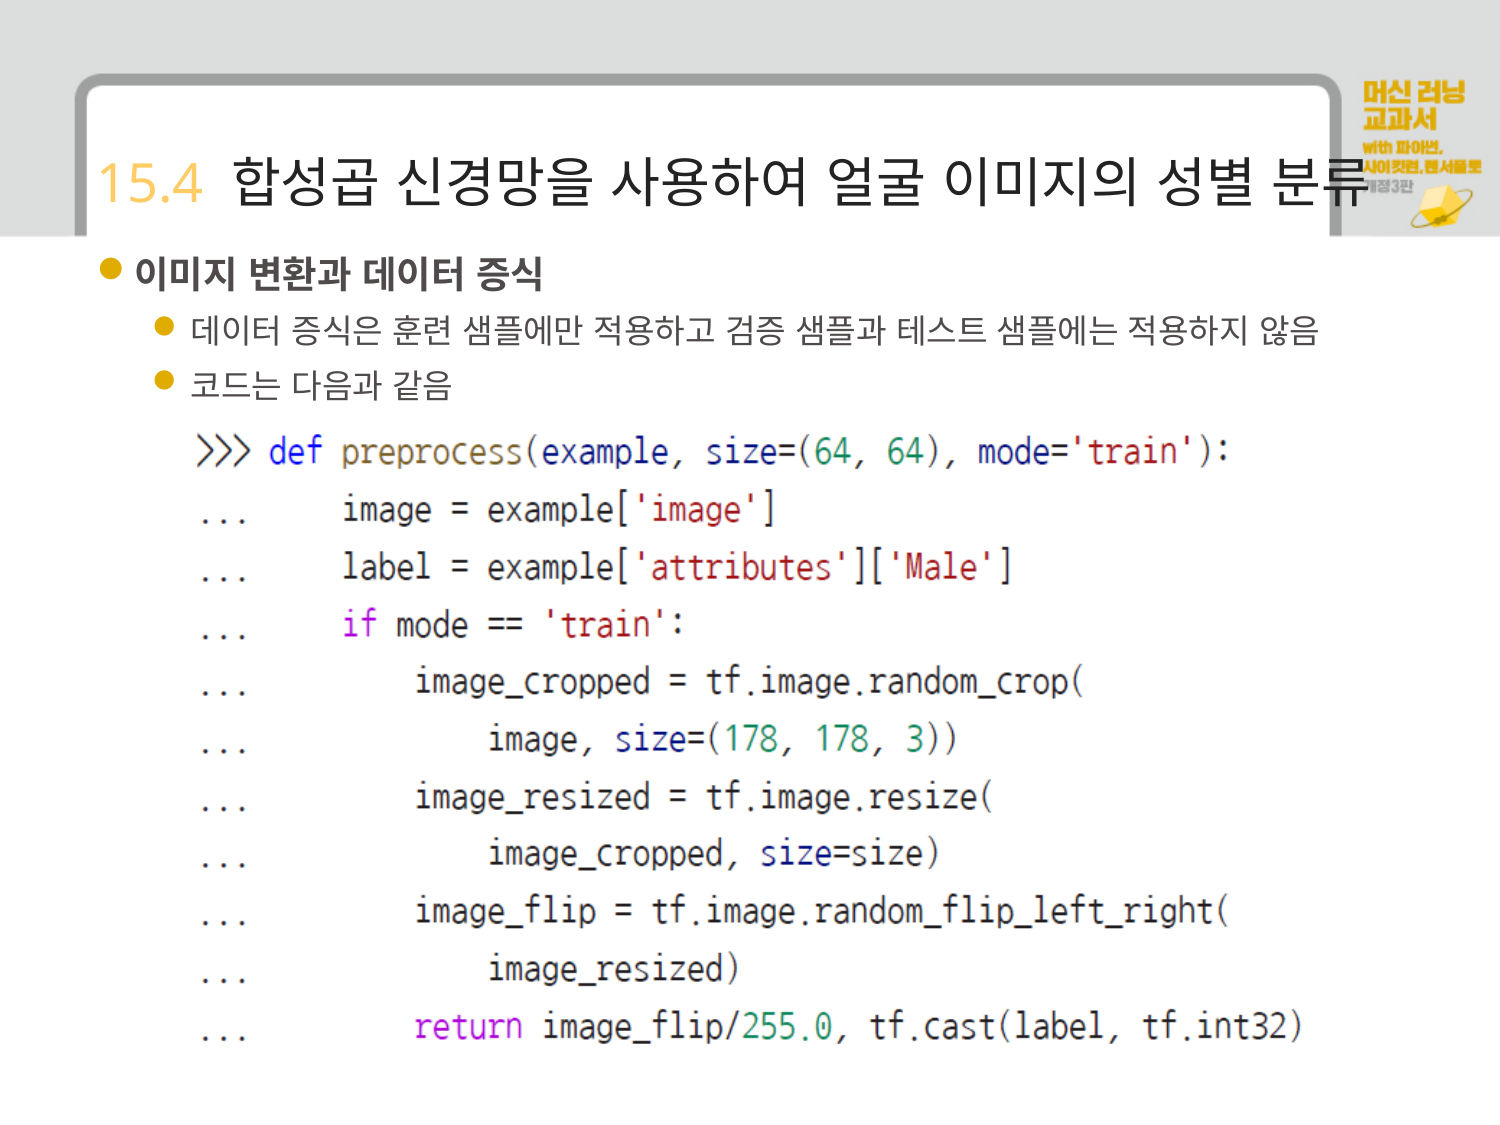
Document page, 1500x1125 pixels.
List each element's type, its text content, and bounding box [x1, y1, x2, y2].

title 15.4 합성곱 신경망을 사용하여 얼굴 이미지의 성별 분류 [81, 90, 1412, 222]
picture [0, 0, 1500, 1125]
list 이미지 변환과 데이터 증식 데이터 증식은 훈련 샘플에만 적용하고 검증 샘플과 테스트 샘플에는 적용하지 않음 코드는 다음과 같음 [81, 239, 1412, 1054]
